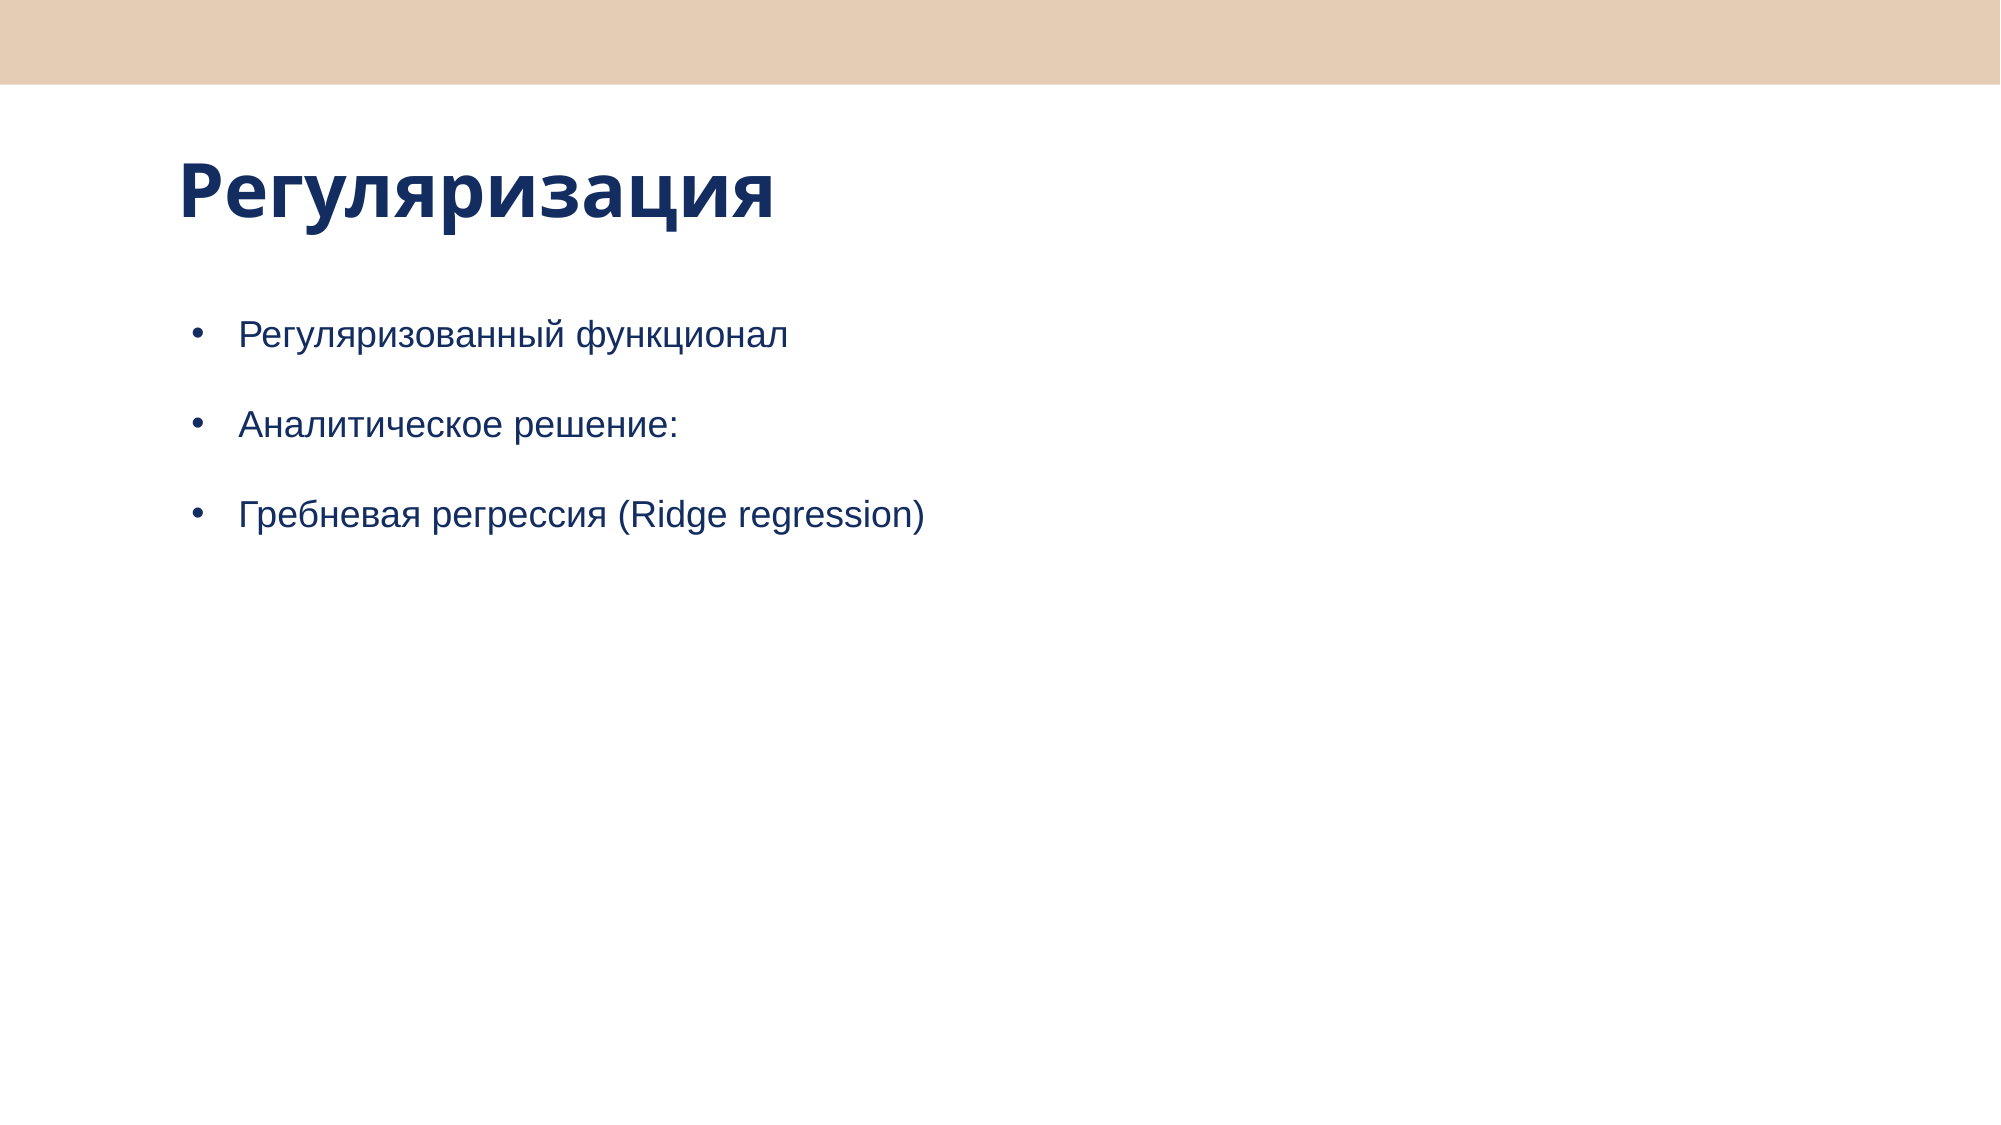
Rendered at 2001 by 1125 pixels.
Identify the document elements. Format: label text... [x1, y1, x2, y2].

text_box Регуляризация [162, 84, 1888, 303]
